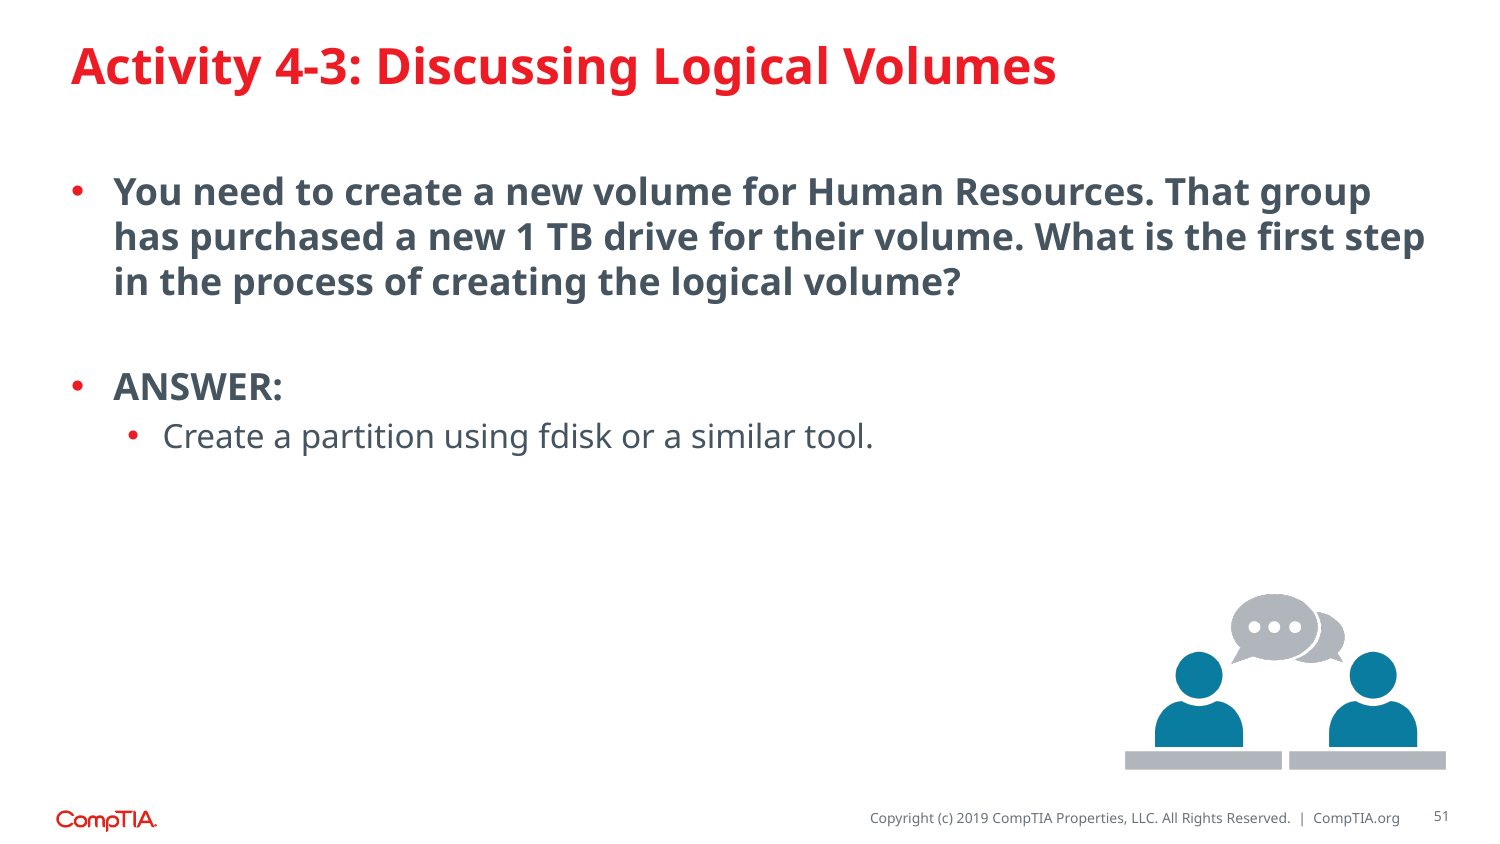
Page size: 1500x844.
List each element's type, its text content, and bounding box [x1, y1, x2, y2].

title Activity 4-3: Discussing Logical Volumes [56, 12, 1350, 117]
slide_number 51 [1407, 800, 1450, 835]
picture [1124, 593, 1446, 770]
list You need to create a new volume for Human Resources. That group has purchased a new 1 TB drive for their volume. What is the first step in the process of creating the logical volume? ANSWER: Create a partition using fdisk or a similar tool. [56, 160, 1444, 768]
